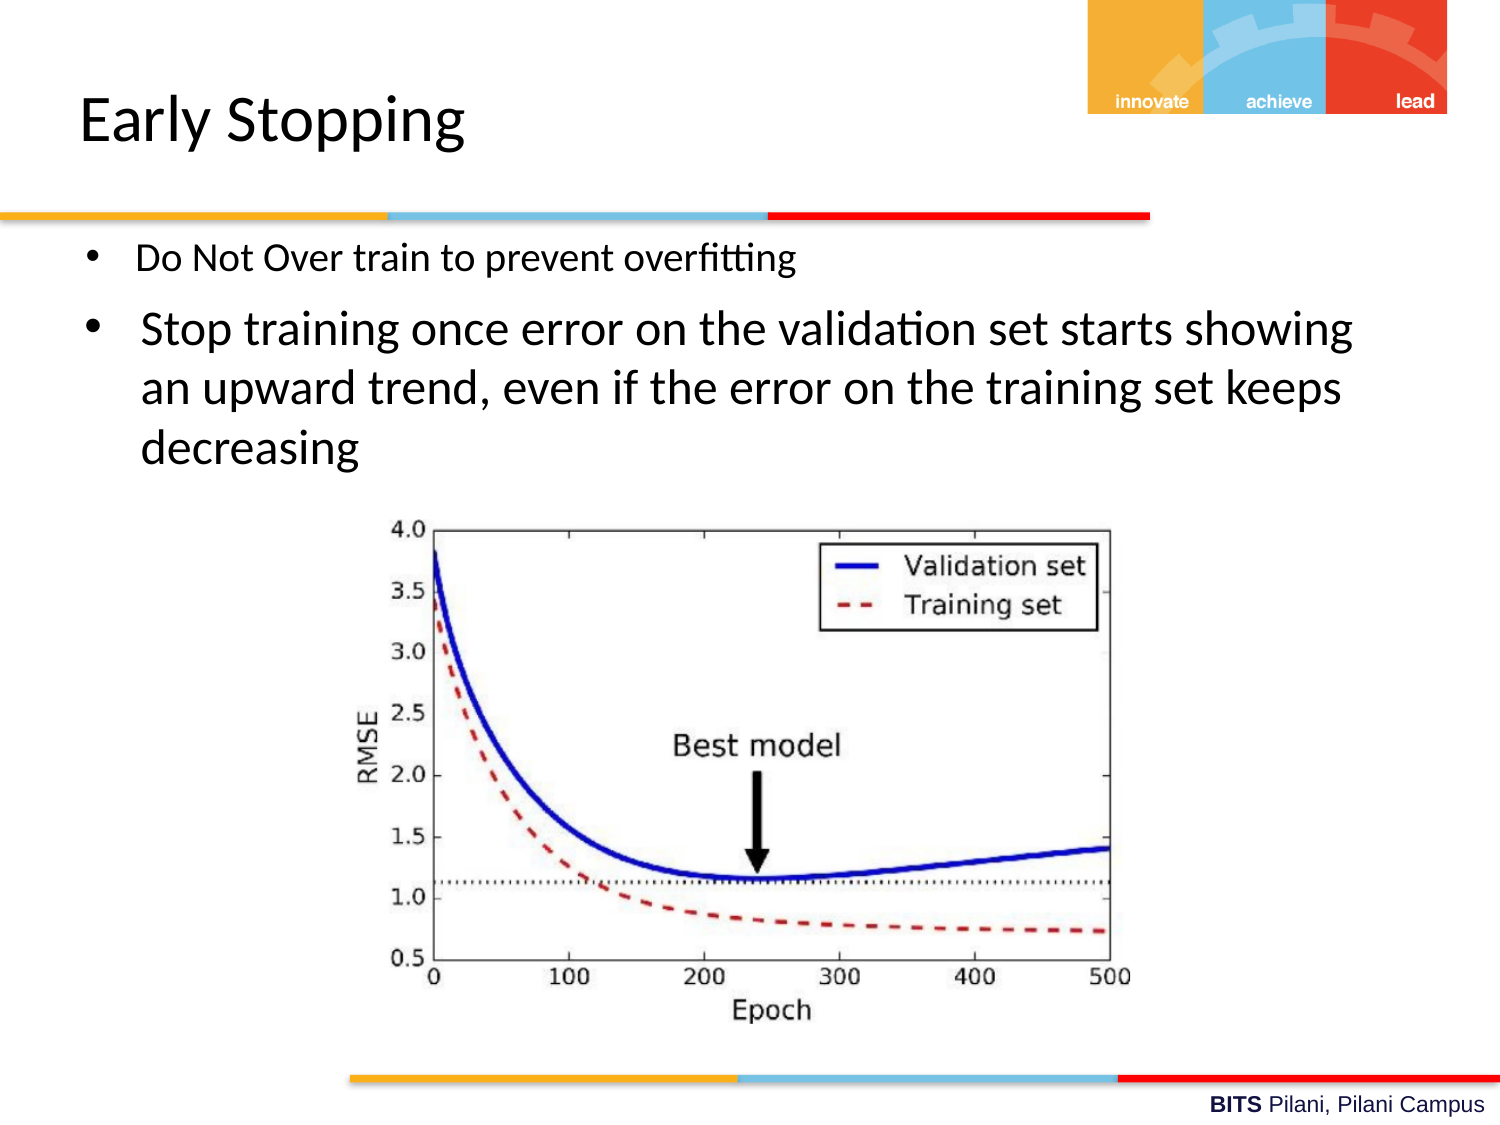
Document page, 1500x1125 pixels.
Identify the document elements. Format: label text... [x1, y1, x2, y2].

title Early Stopping [64, 45, 1069, 185]
picture [343, 506, 1146, 1033]
list Do Not Over train to prevent overfitting [70, 222, 1448, 288]
list Stop training once error on the validation set starts showing an upward trend, even if the error on the training set keeps decreasing [69, 287, 1420, 508]
picture [1087, 0, 1448, 114]
